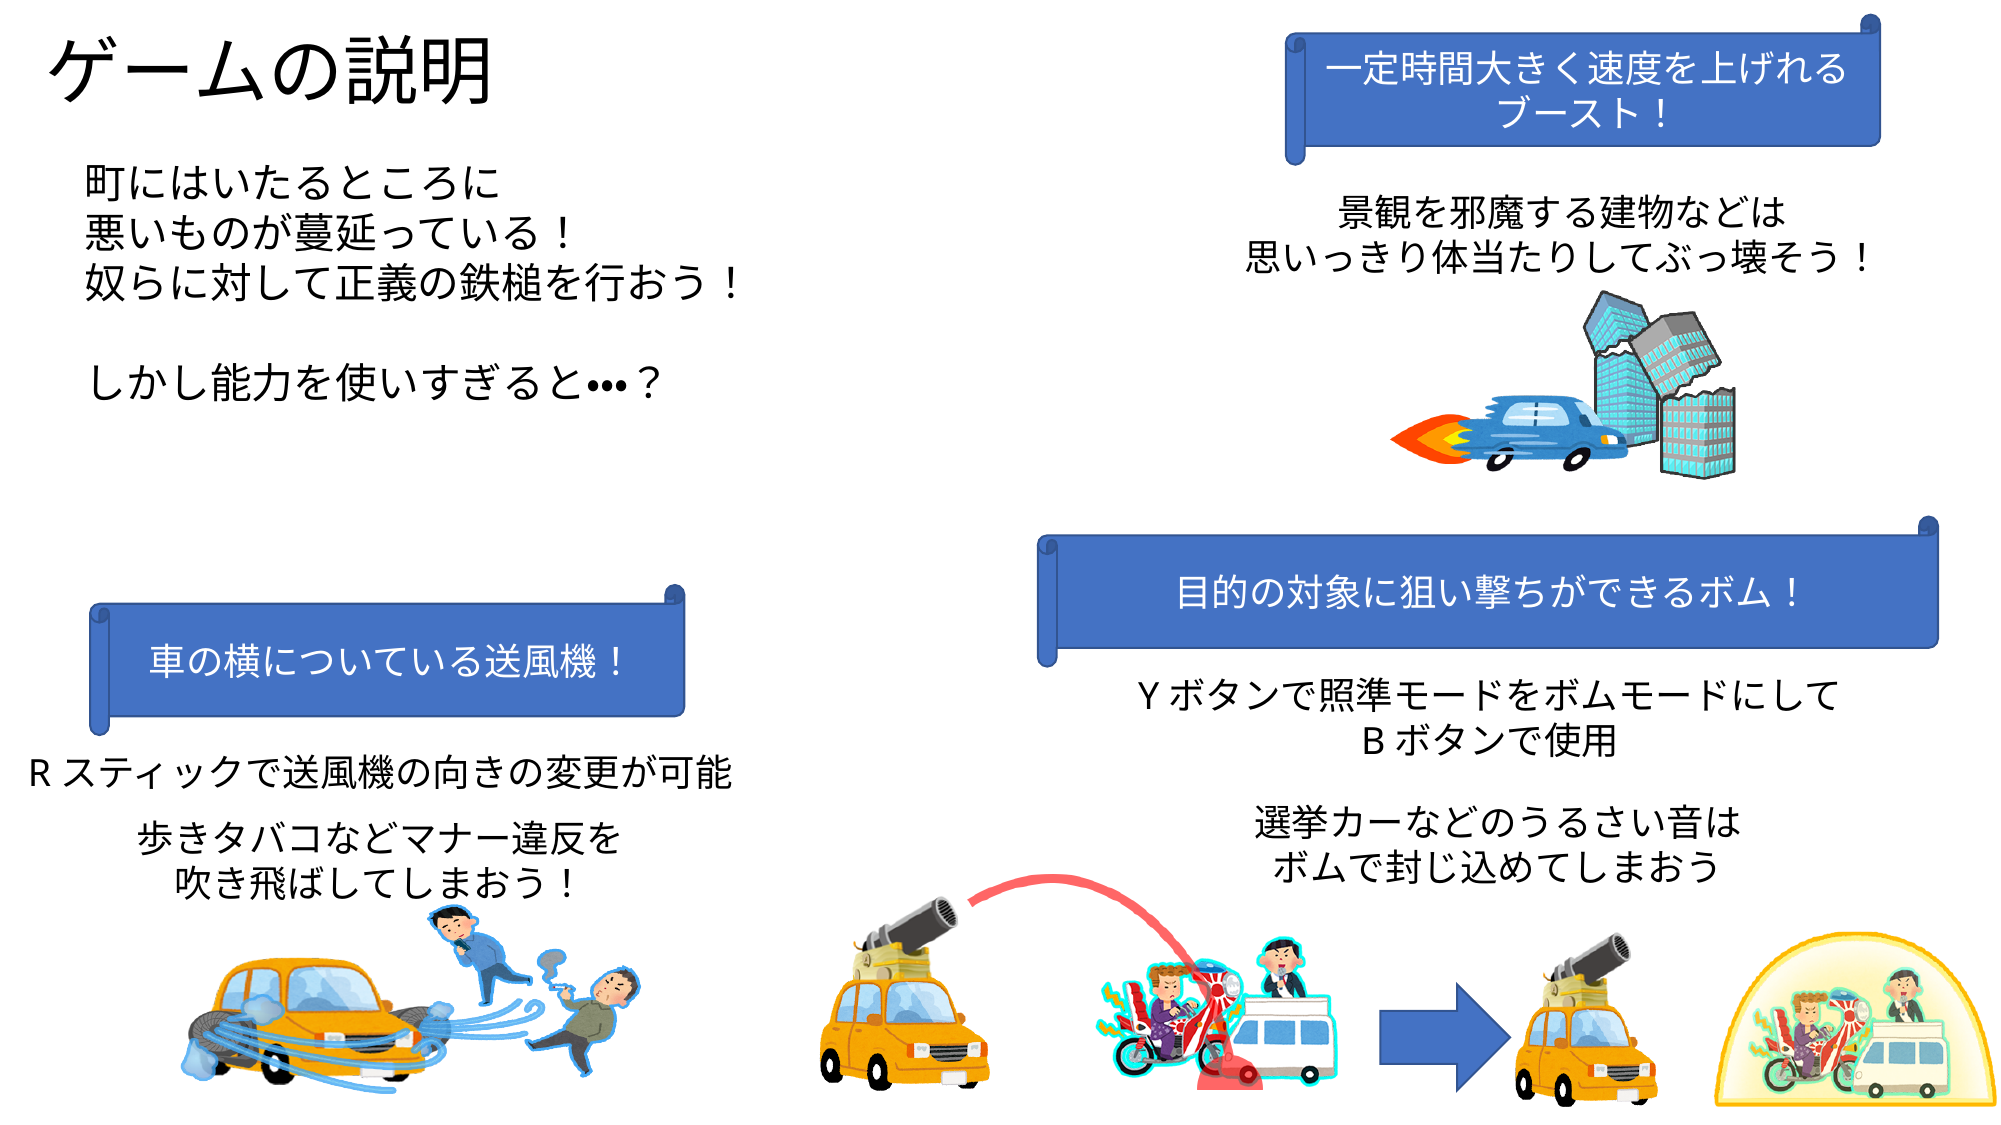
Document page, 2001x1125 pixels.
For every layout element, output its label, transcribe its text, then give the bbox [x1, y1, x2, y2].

text_box [1398, 981, 1501, 1093]
text_box しかし能力を使いすぎると・・・？ [70, 349, 888, 414]
picture [170, 867, 685, 1102]
text_box Rスティックで送風機の向きの変更が可能 [0, 741, 782, 801]
picture [1386, 289, 1739, 481]
picture [1501, 817, 2000, 1117]
text_box 歩きタバコなどマナー違反を 吹き飛ばしてしまおう！ [100, 807, 660, 913]
text_box 車の横についている送風機！ [89, 583, 686, 737]
text_box 町にはいたるところに 悪いものが蔓延っている！ 奴らに対して正義の鉄槌を行おう！ [70, 149, 846, 315]
text_box 一定時間大きく速度を上げれる ブースト！ [1284, 13, 1882, 166]
text_box ゲームの説明 [30, 16, 961, 121]
text_box 景観を邪魔する建物などは 思いっきり体当たりしてぶっ壊そう！ [1195, 181, 1930, 287]
text_box 選挙カーなどのうるさい音は ボムで封じ込めてしまおう [1398, 791, 1883, 897]
text_box Yボタンで照準モードをボムモードにして Bボタンで使用 [1040, 664, 1941, 770]
picture [803, 767, 1398, 1102]
text_box 目的の対象に狙い撃ちができるボム！ [1036, 515, 1940, 665]
